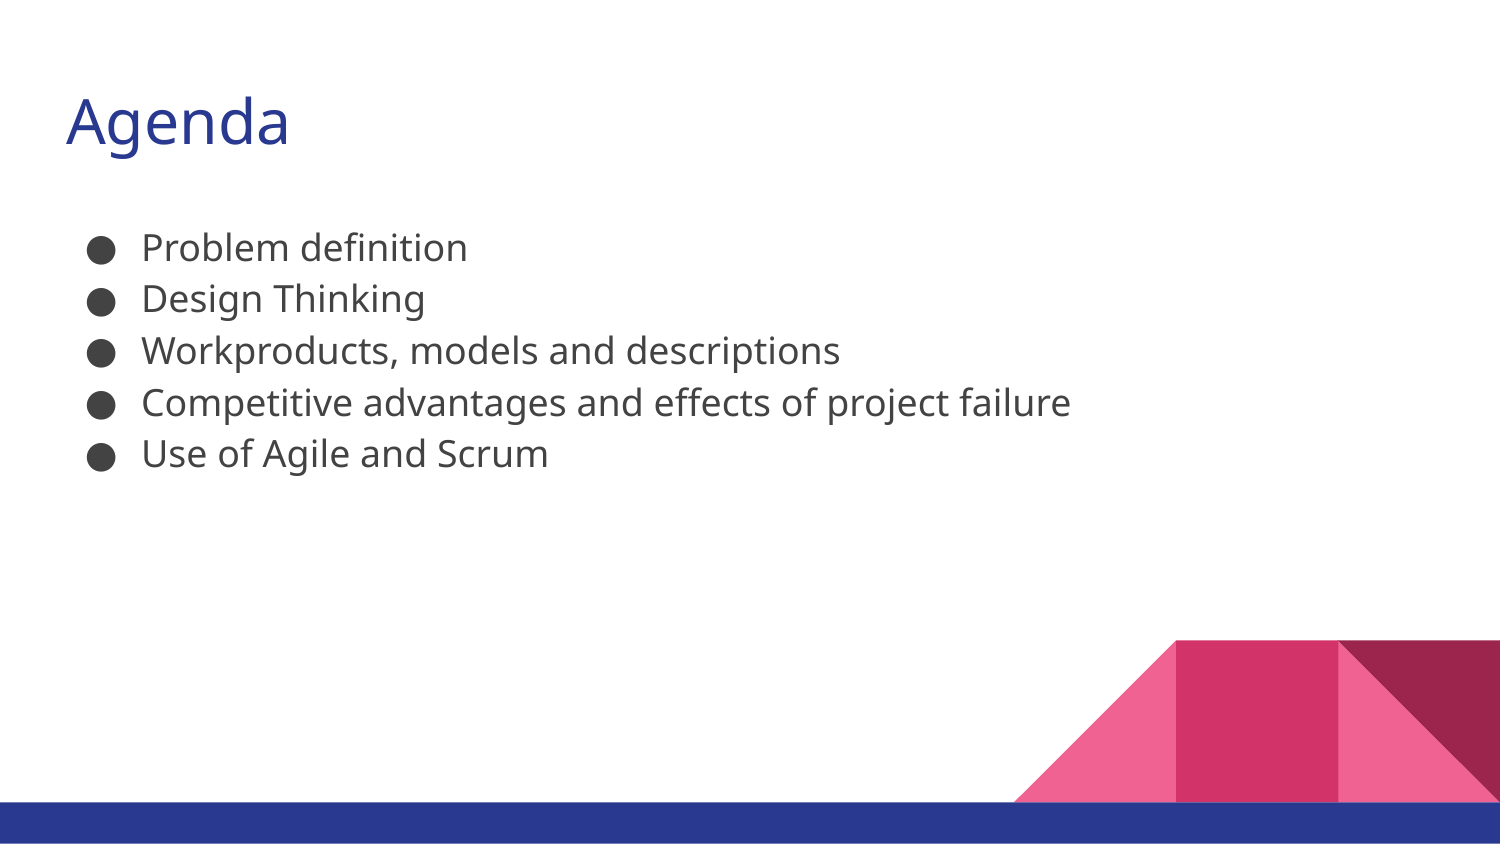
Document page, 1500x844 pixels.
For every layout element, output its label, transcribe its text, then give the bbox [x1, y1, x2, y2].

title Agenda [51, 67, 1449, 167]
list Problem definition Design Thinking Workproducts, models and descriptions Competitive advantages and effects of project failure Use of Agile and Scrum [51, 201, 1449, 750]
